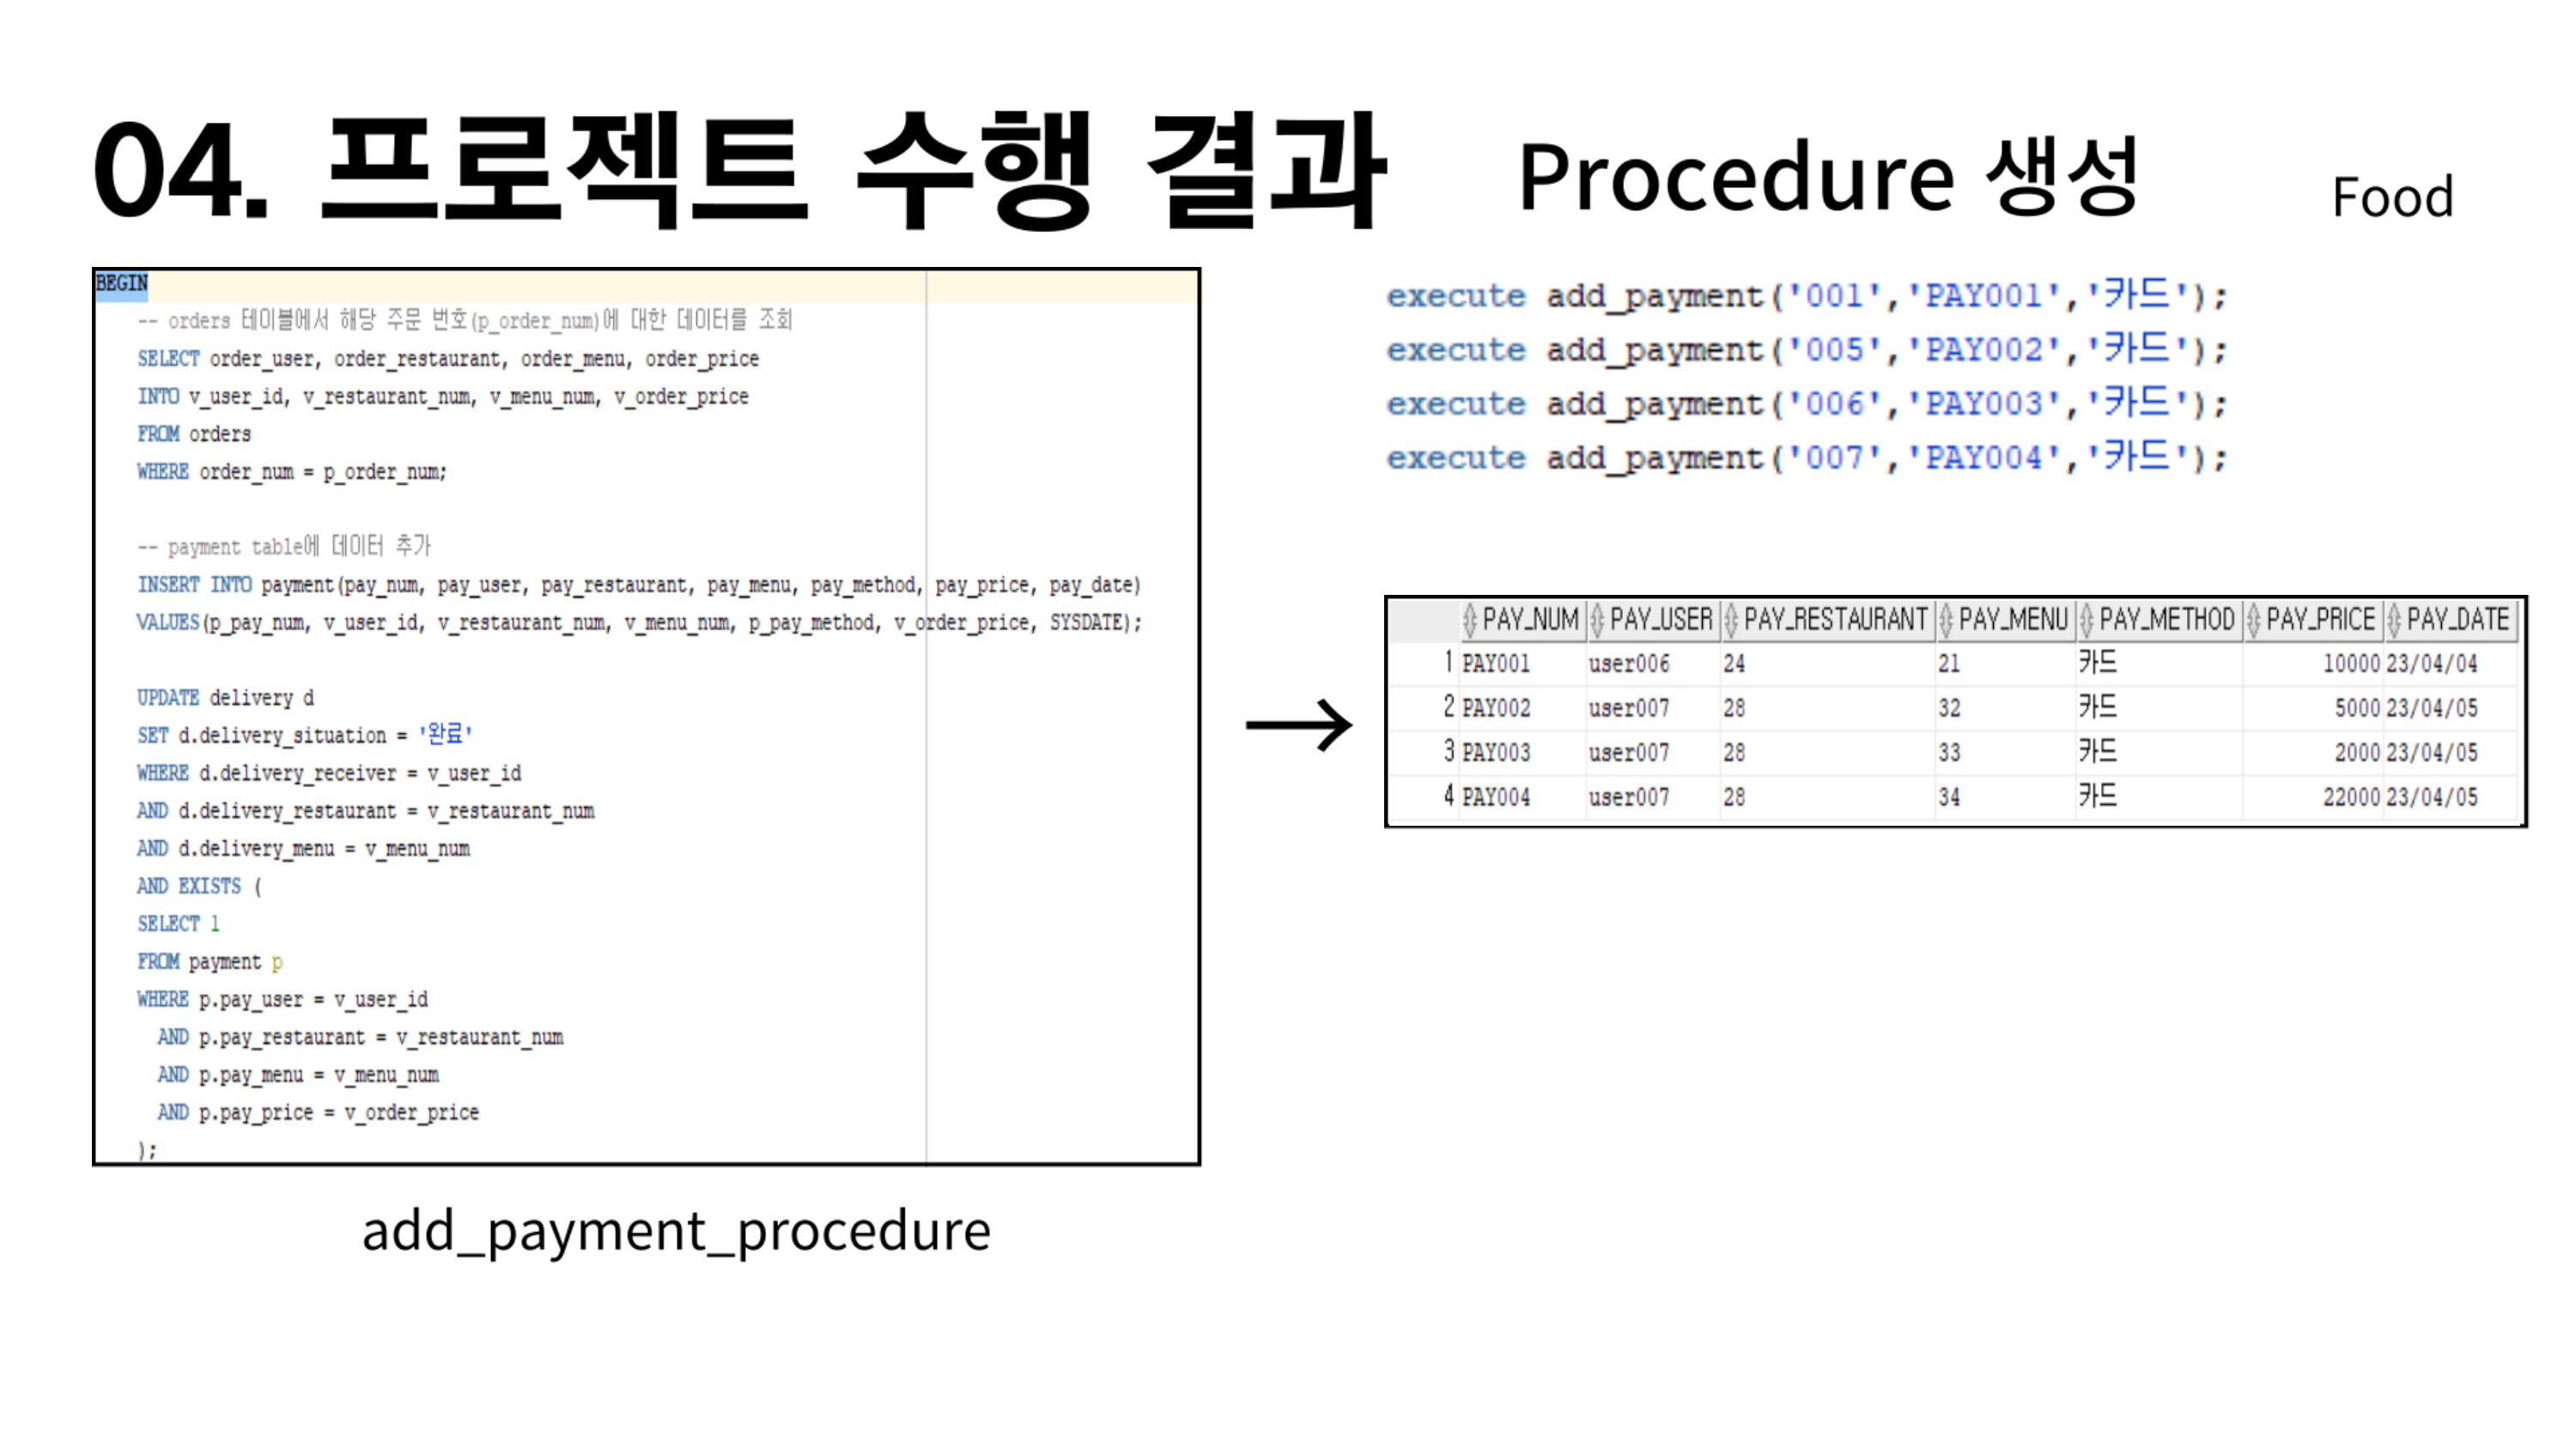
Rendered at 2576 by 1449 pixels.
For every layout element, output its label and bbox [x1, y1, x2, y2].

text_box [1389, 601, 2520, 826]
picture [1483, 96, 2183, 257]
picture [71, 57, 1455, 294]
picture [1224, 622, 1389, 807]
picture [2323, 151, 2485, 240]
picture [289, 1185, 1017, 1287]
text_box [91, 266, 1203, 1168]
text_box [1384, 595, 2530, 830]
text_box [1382, 266, 2252, 506]
